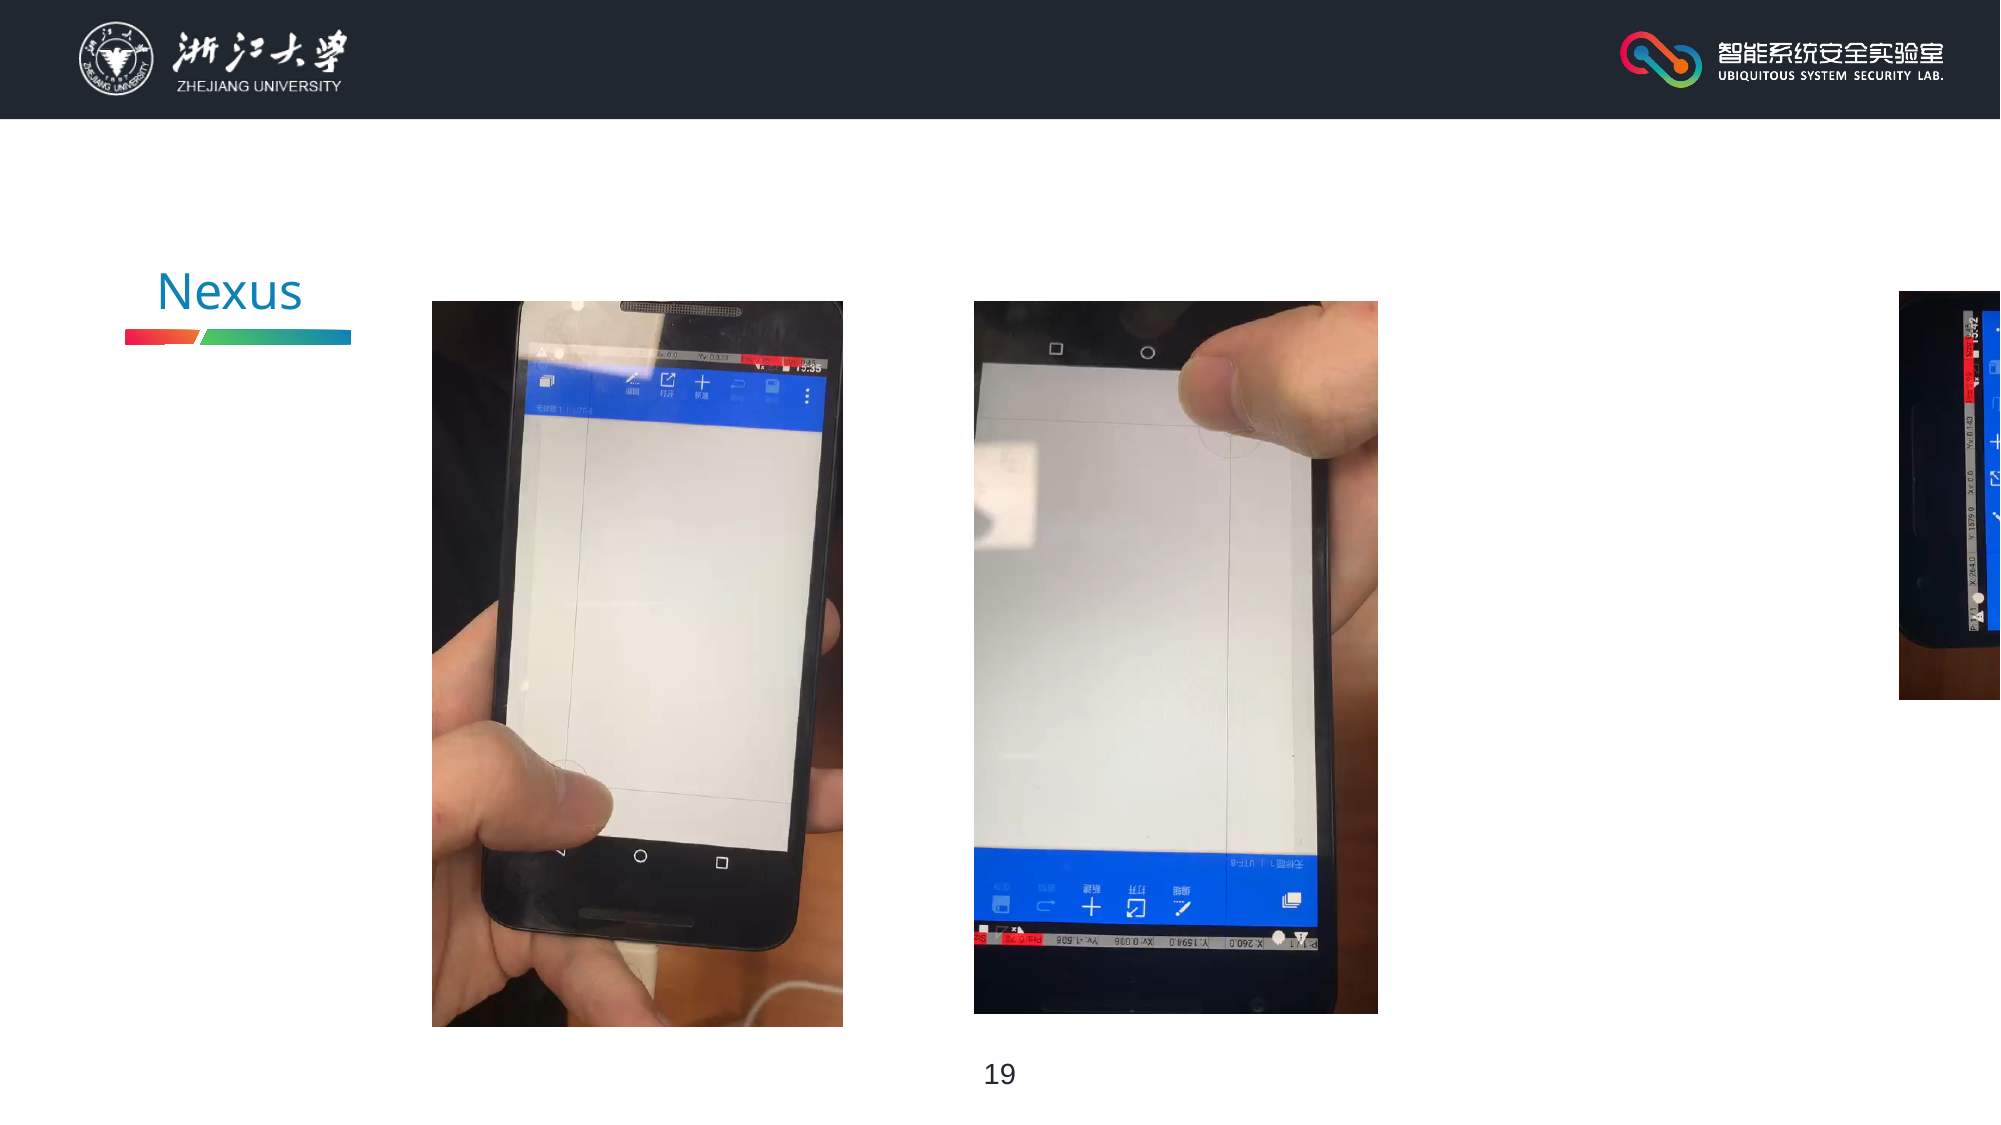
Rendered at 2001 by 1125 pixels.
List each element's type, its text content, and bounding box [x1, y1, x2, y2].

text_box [974, 300, 1379, 1015]
picture [1899, 291, 2000, 447]
picture [1604, 15, 1710, 104]
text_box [431, 300, 844, 1028]
picture [79, 19, 359, 100]
list Nexus [92, 259, 367, 341]
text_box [1332, 447, 2000, 858]
